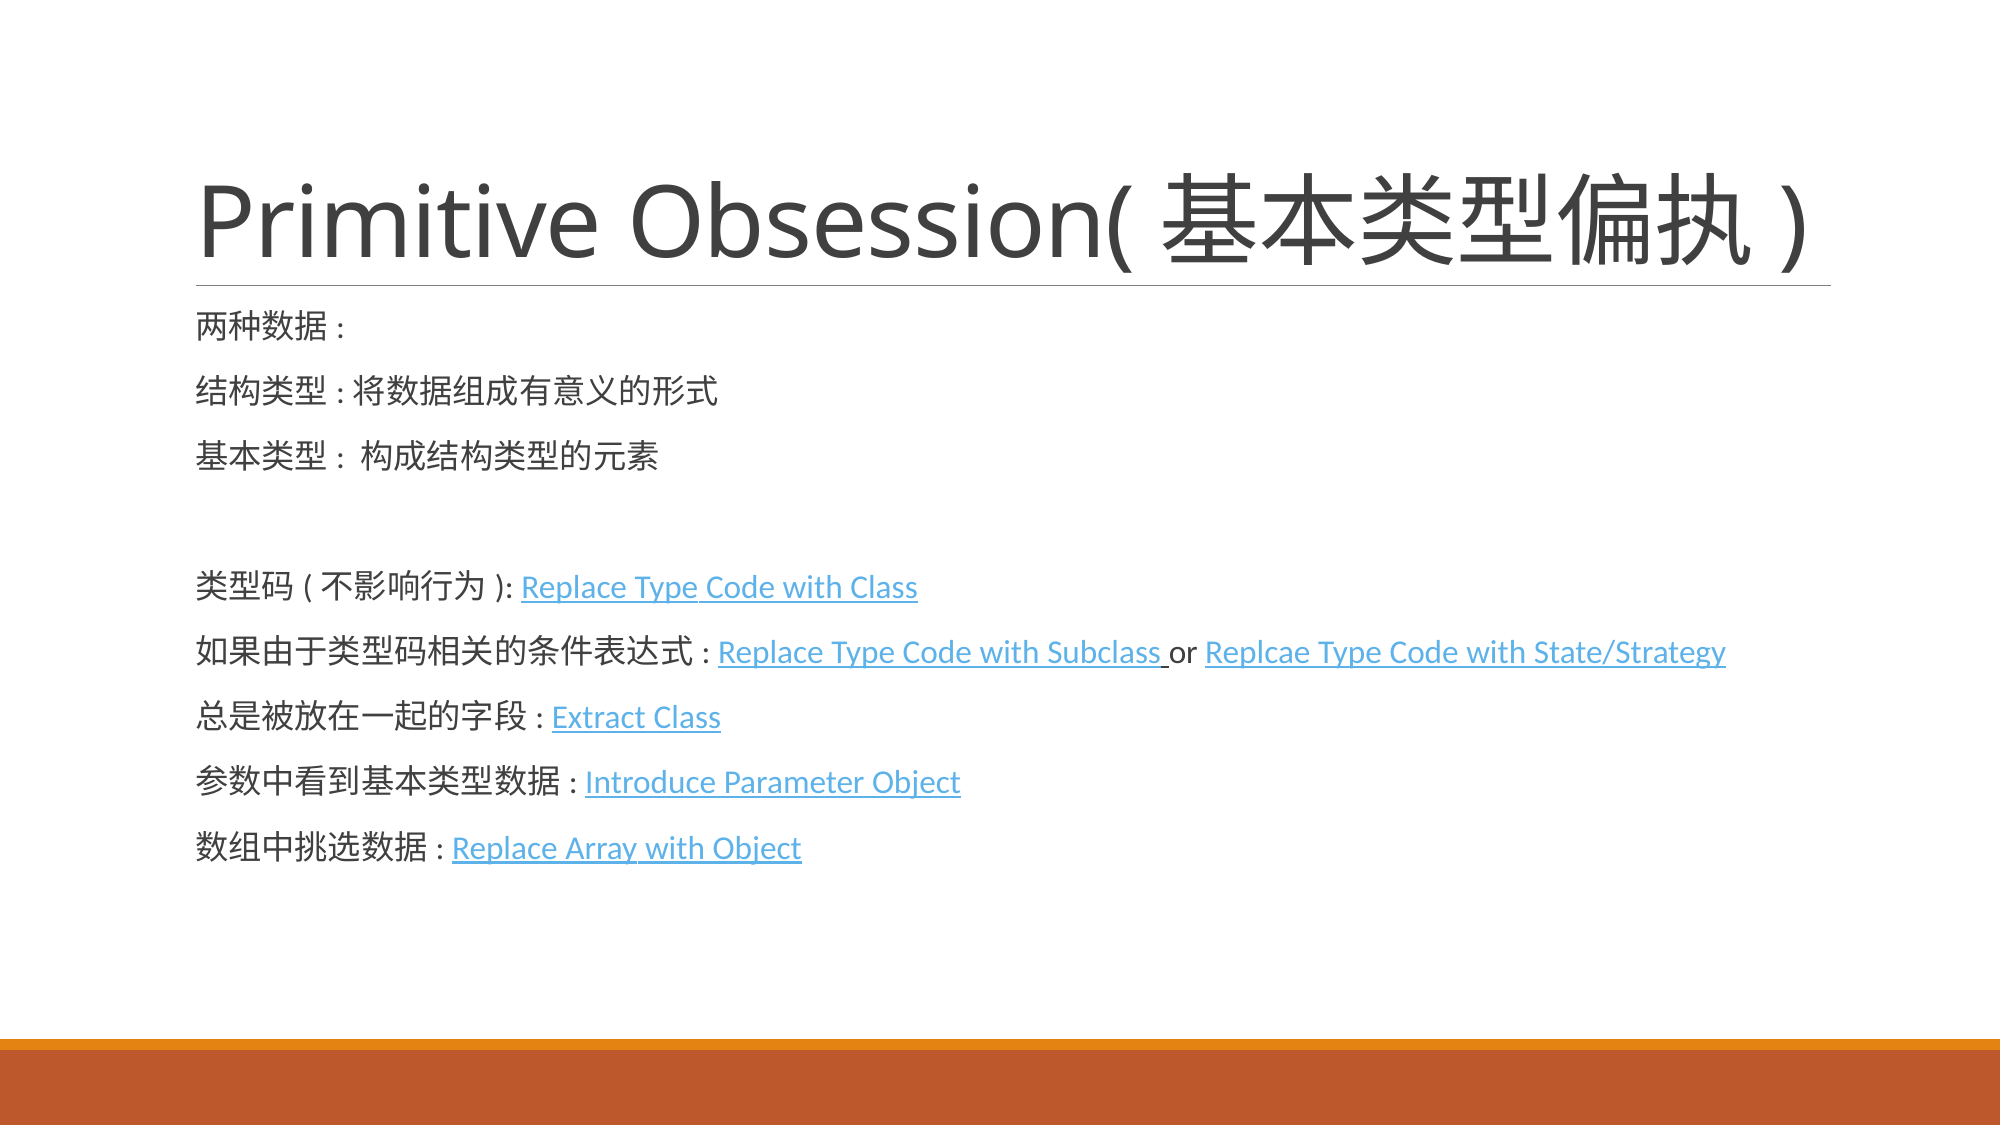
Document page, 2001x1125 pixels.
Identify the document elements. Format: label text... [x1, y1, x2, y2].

list 两种数据: 结构类型:将数据组成有意义的形式 基本类型: 构成结构类型的元素 类型码(不影响行为): Replace Type Code with Class 如果由于类型码相关的条件表达式: Replace Type Code with Subclass or Replcae Type Code with State/Strategy 总是被放在一起的字段: Extract Class 参数中看到基本类型数据: Introduce Parameter Object 数组中挑选数据: Replace Array with Object [180, 302, 1830, 963]
title Primitive Obsession(基本类型偏执) [180, 47, 1830, 285]
